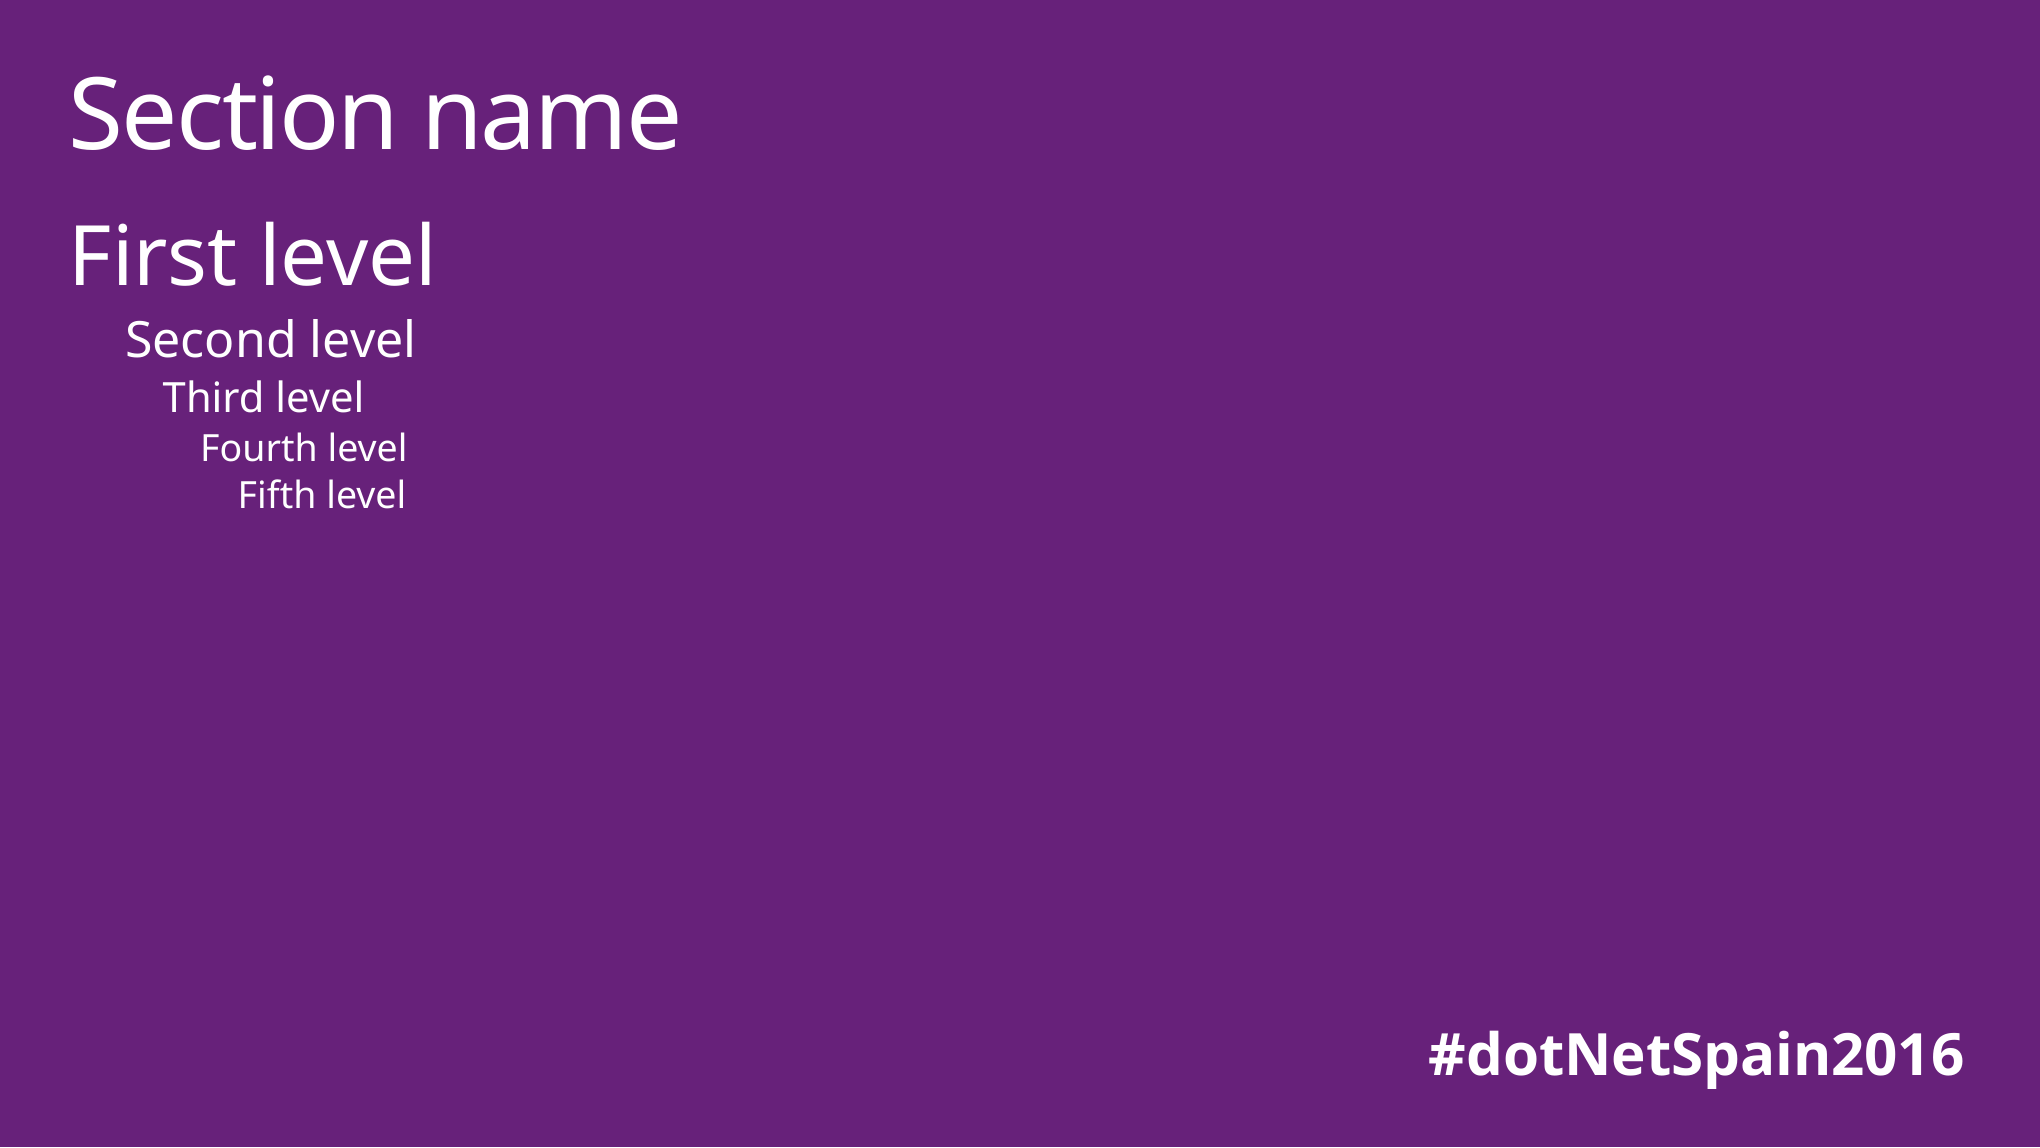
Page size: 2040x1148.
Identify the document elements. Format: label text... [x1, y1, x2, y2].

list First level Second level Third level Fourth level Fifth level [44, 198, 1995, 553]
title Section name [45, 48, 1996, 199]
